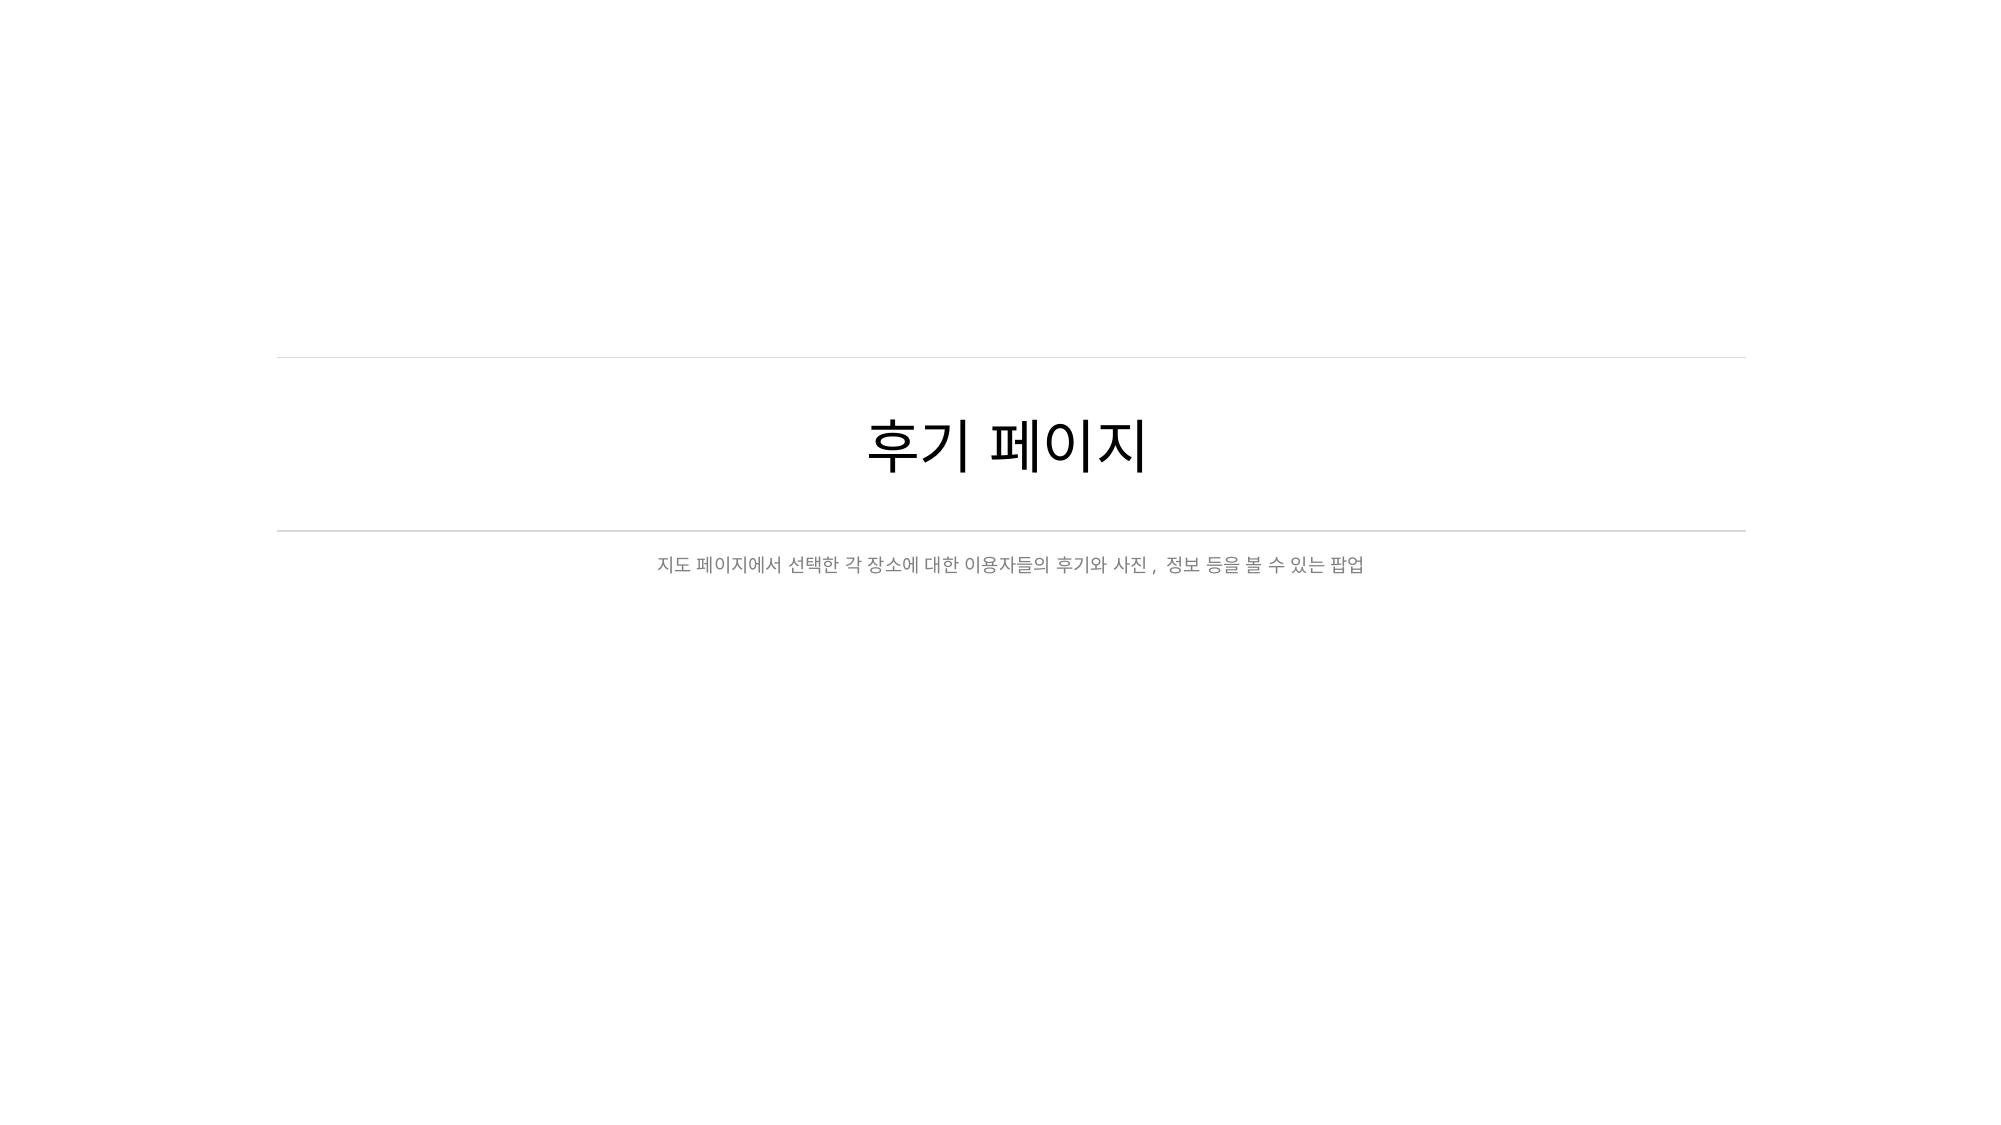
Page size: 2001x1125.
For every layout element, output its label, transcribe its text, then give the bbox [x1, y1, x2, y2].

title 후기 페이지 [70, 375, 1945, 515]
list 지도 페이지에서 선택한 각 장소에 대한 이용자들의 후기와 사진, 정보 등을 볼 수 있는 팝업 [276, 546, 1746, 657]
